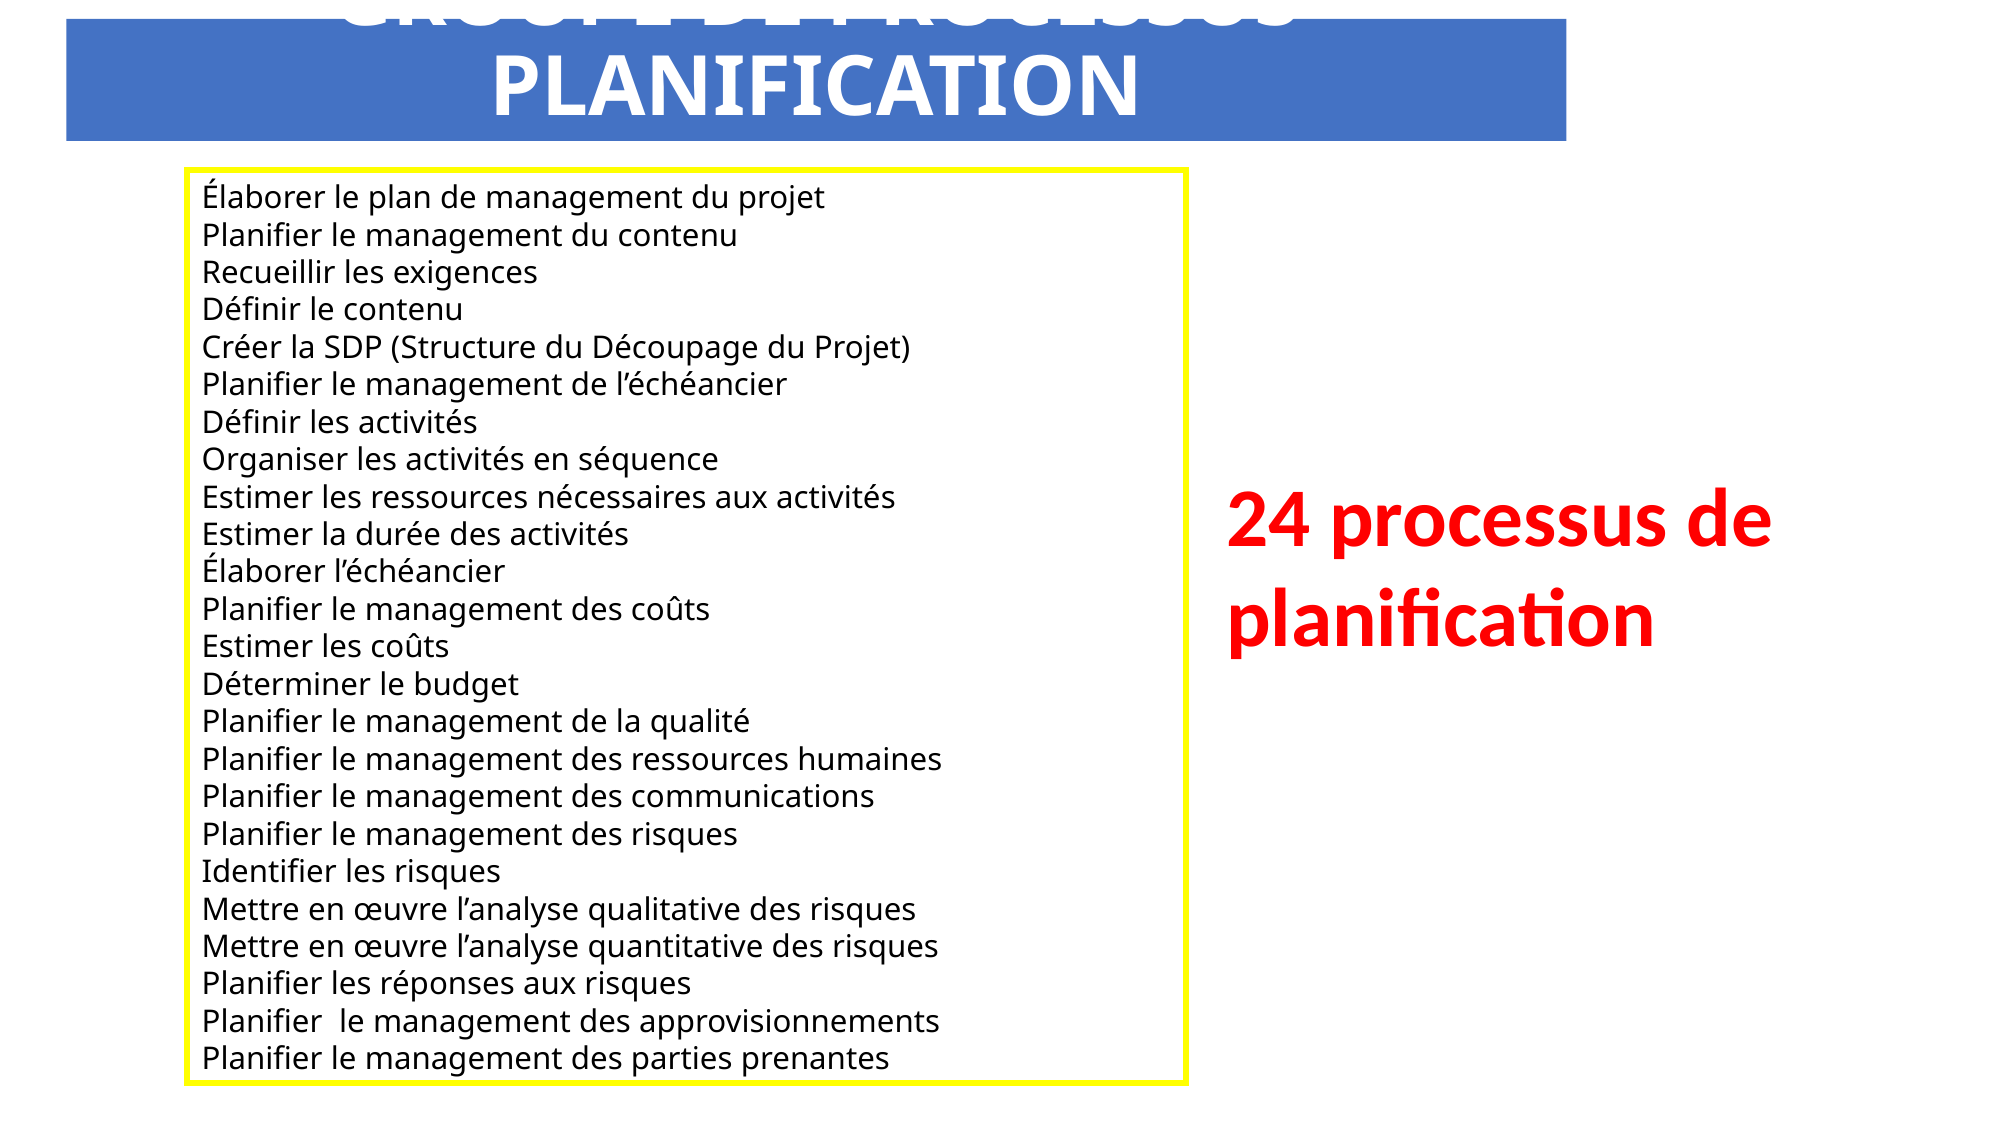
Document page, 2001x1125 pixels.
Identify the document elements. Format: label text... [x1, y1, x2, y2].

title GROUPE DE PROCESSUS PLANIFICATION [66, 18, 1567, 141]
text_box Élaborer le plan de management du projet Planifier le management du contenu Recueillir les exigences Définir le contenu Créer la SDP (Structure du Découpage du Projet) Planifier le management de l’échéancier Définir les activités Organiser les activités en séquence Estimer les ressources nécessaires aux activités Estimer la durée des activités Élaborer l’échéancier Planifier le management des coûts Estimer les coûts Déterminer le budget Planifier le management de la qualité Planifier le management des ressources humaines Planifier le management des communications Planifier le management des risques Identifier les risques Mettre en œuvre l’analyse qualitative des risques Mettre en œuvre l’analyse quantitative des risques Planifier les réponses aux risques Planifier le management des approvisionnements Planifier le management des parties prenantes [186, 169, 1187, 1084]
text_box 24 processus de planification [1211, 455, 1982, 671]
